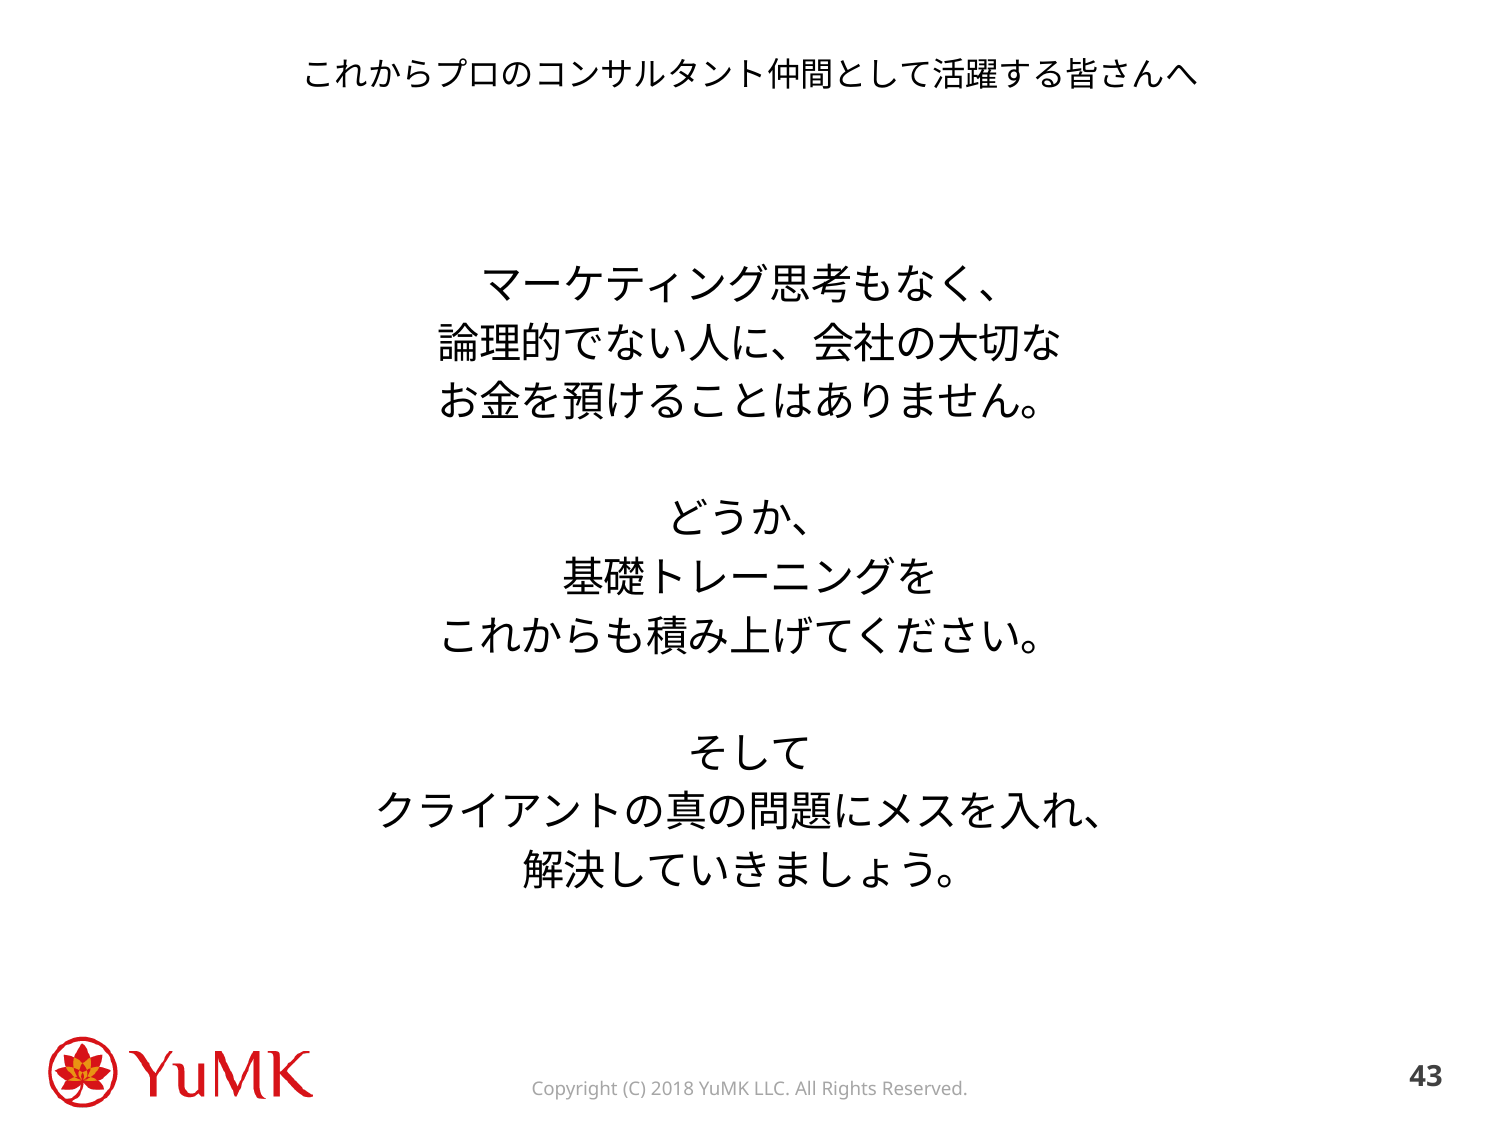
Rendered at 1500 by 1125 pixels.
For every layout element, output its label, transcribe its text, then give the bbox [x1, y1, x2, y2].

picture [42, 1035, 318, 1108]
list マーケティング思考もなく、 論理的でない人に、会社の大切な お金を預けることはありません。 どうか、 基礎トレーニングを これからも積み上げてください。 そして クライアントの真の問題にメスを入れ、 解決していきましょう。 [75, 250, 1425, 902]
slide_number 42 [1107, 1047, 1458, 1108]
title これからプロのコンサルタント仲間として活躍する皆さんへ [75, 32, 1425, 113]
